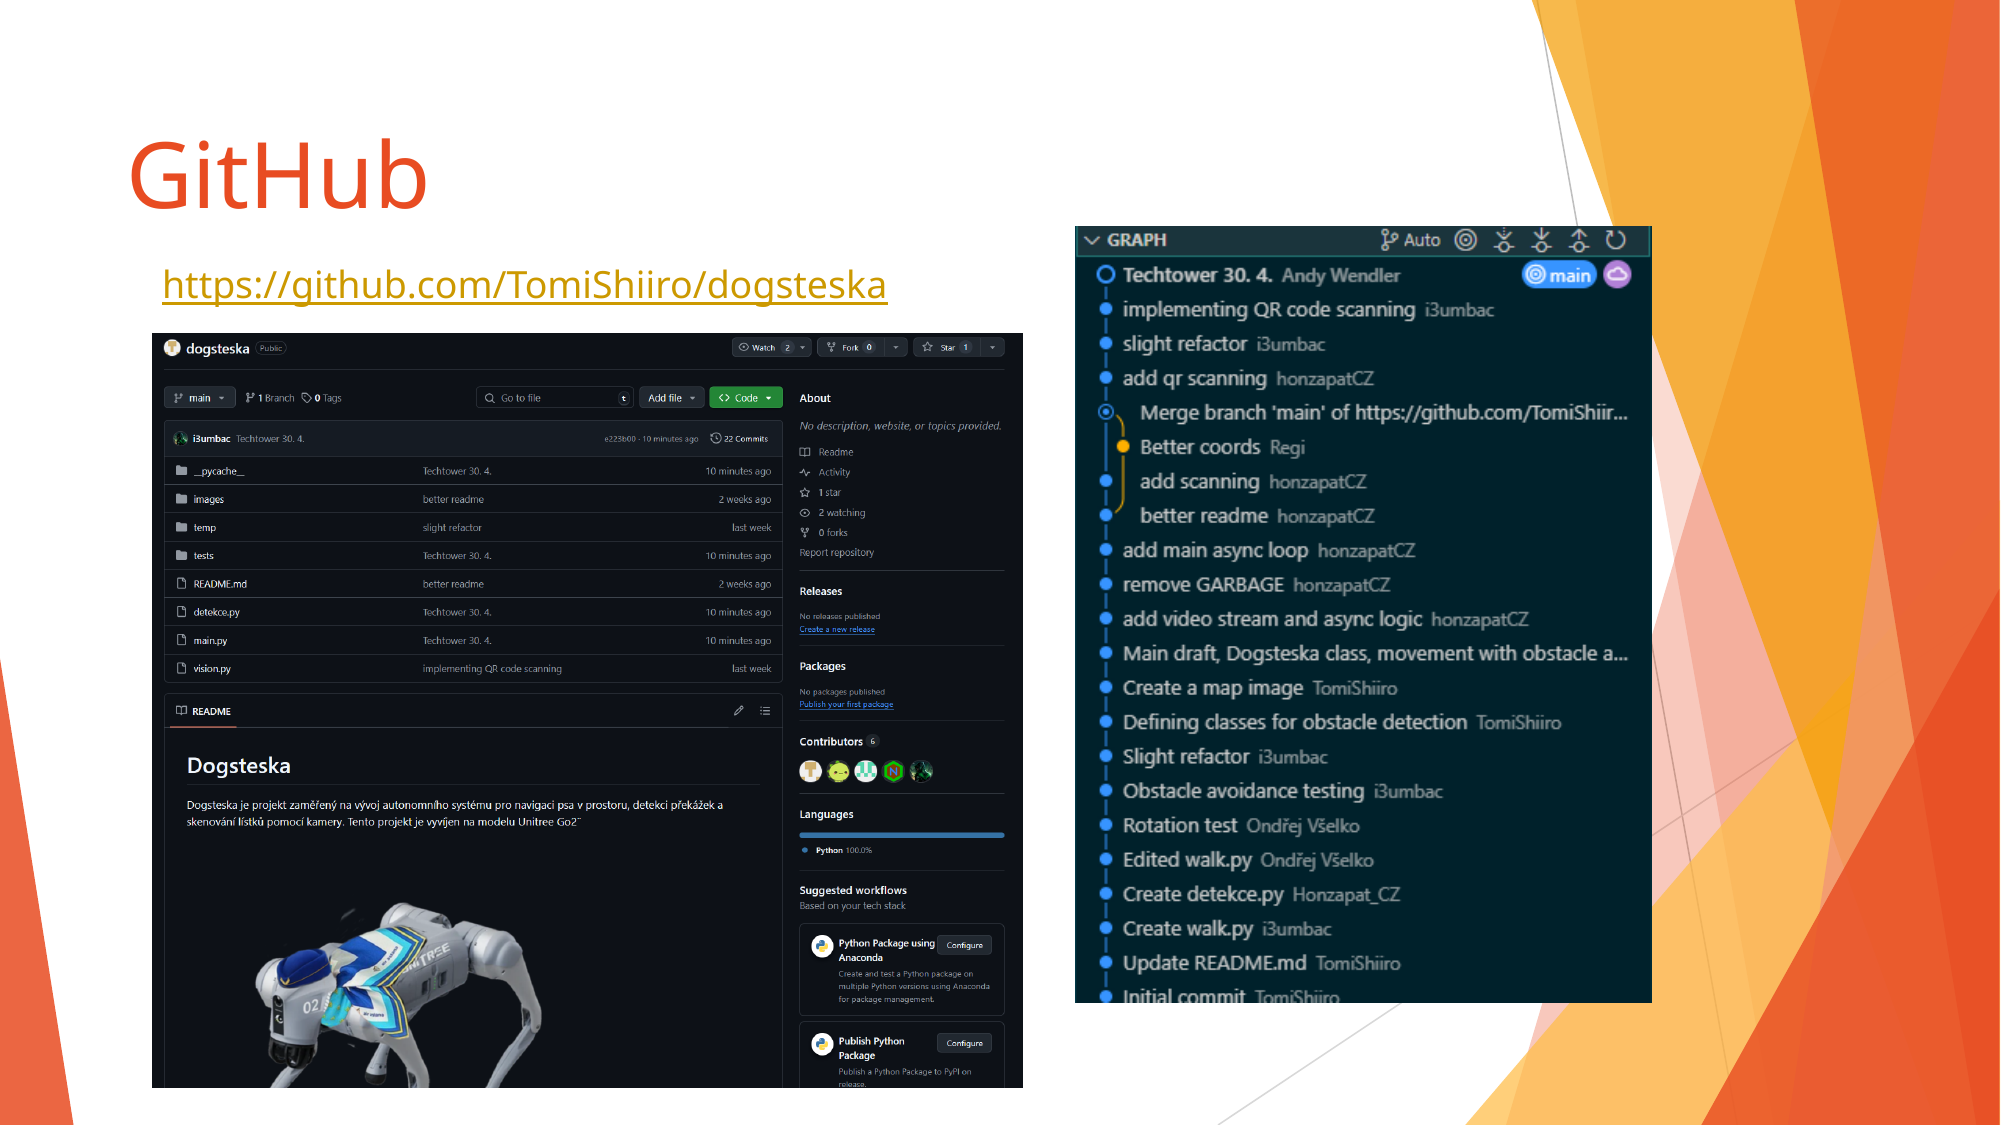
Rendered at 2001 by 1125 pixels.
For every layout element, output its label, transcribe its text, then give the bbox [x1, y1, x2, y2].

picture [1077, 226, 1650, 1004]
list https://github.com/TomiShiiro/dogsteska [109, 243, 1069, 331]
title GitHub [111, 99, 1522, 243]
picture [152, 333, 1023, 1088]
